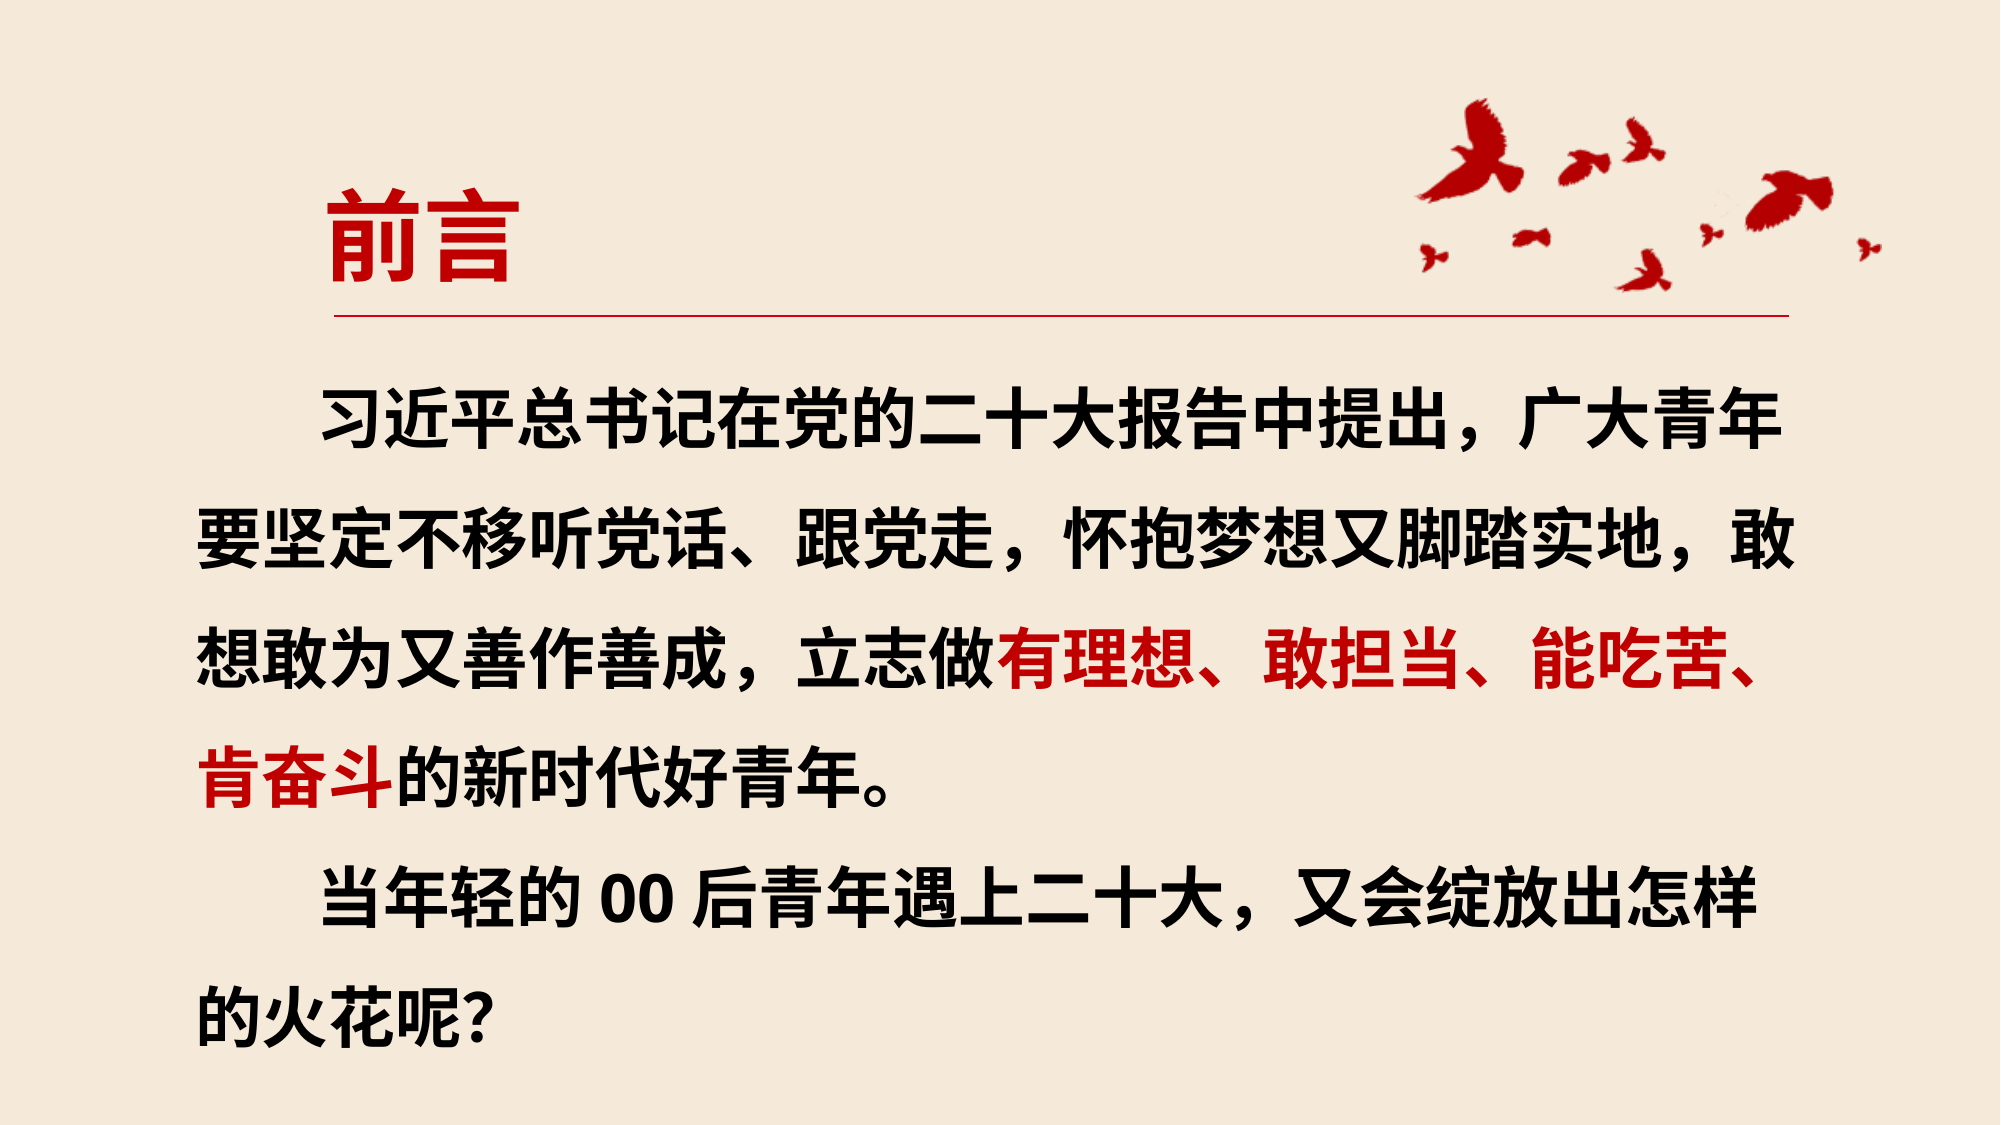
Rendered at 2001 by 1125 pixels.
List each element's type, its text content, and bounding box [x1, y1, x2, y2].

text_box 前言 [308, 166, 539, 301]
picture [1412, 97, 1883, 294]
text_box 习近平总书记在党的二十大报告中提出，广大青年要坚定不移听党话、跟党走，怀抱梦想又脚踏实地，敢想敢为又善作善成，立志做有理想、敢担当、能吃苦、肯奋斗的新时代好青年。 当年轻的00后青年遇上二十大，又会绽放出怎样的火花呢？ [180, 329, 1820, 1064]
